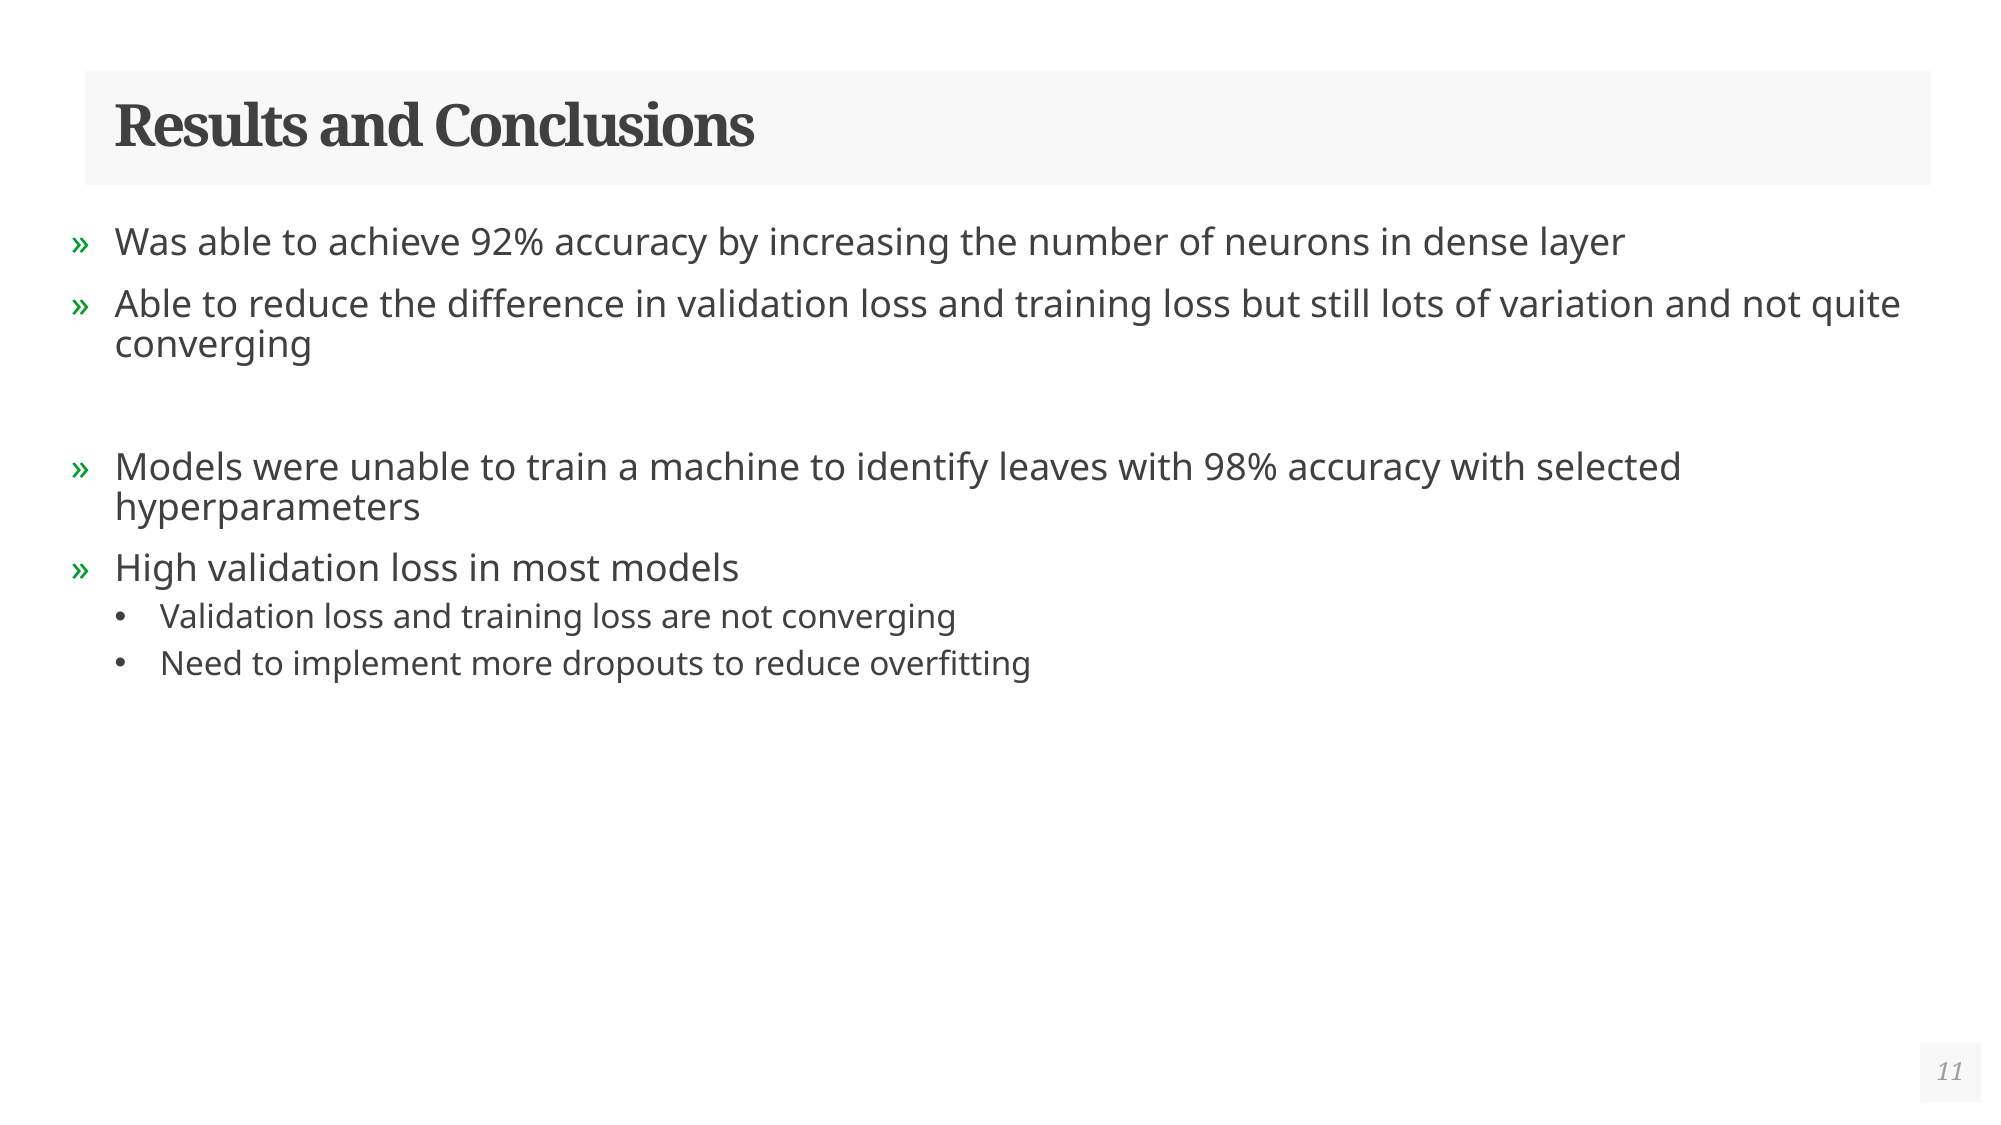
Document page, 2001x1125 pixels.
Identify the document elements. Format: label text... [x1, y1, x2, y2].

list Was able to achieve 92% accuracy by increasing the number of neurons in dense layer Able to reduce the difference in validation loss and training loss but still lots of variation and not quite converging Models were unable to train a machine to identify leaves with 98% accuracy with selected hyperparameters High validation loss in most models Validation loss and training loss are not converging Need to implement more dropouts to reduce overfitting [70, 223, 1932, 1004]
slide_number 11 [1920, 1042, 1982, 1103]
title Results and Conclusions [84, 70, 1932, 185]
